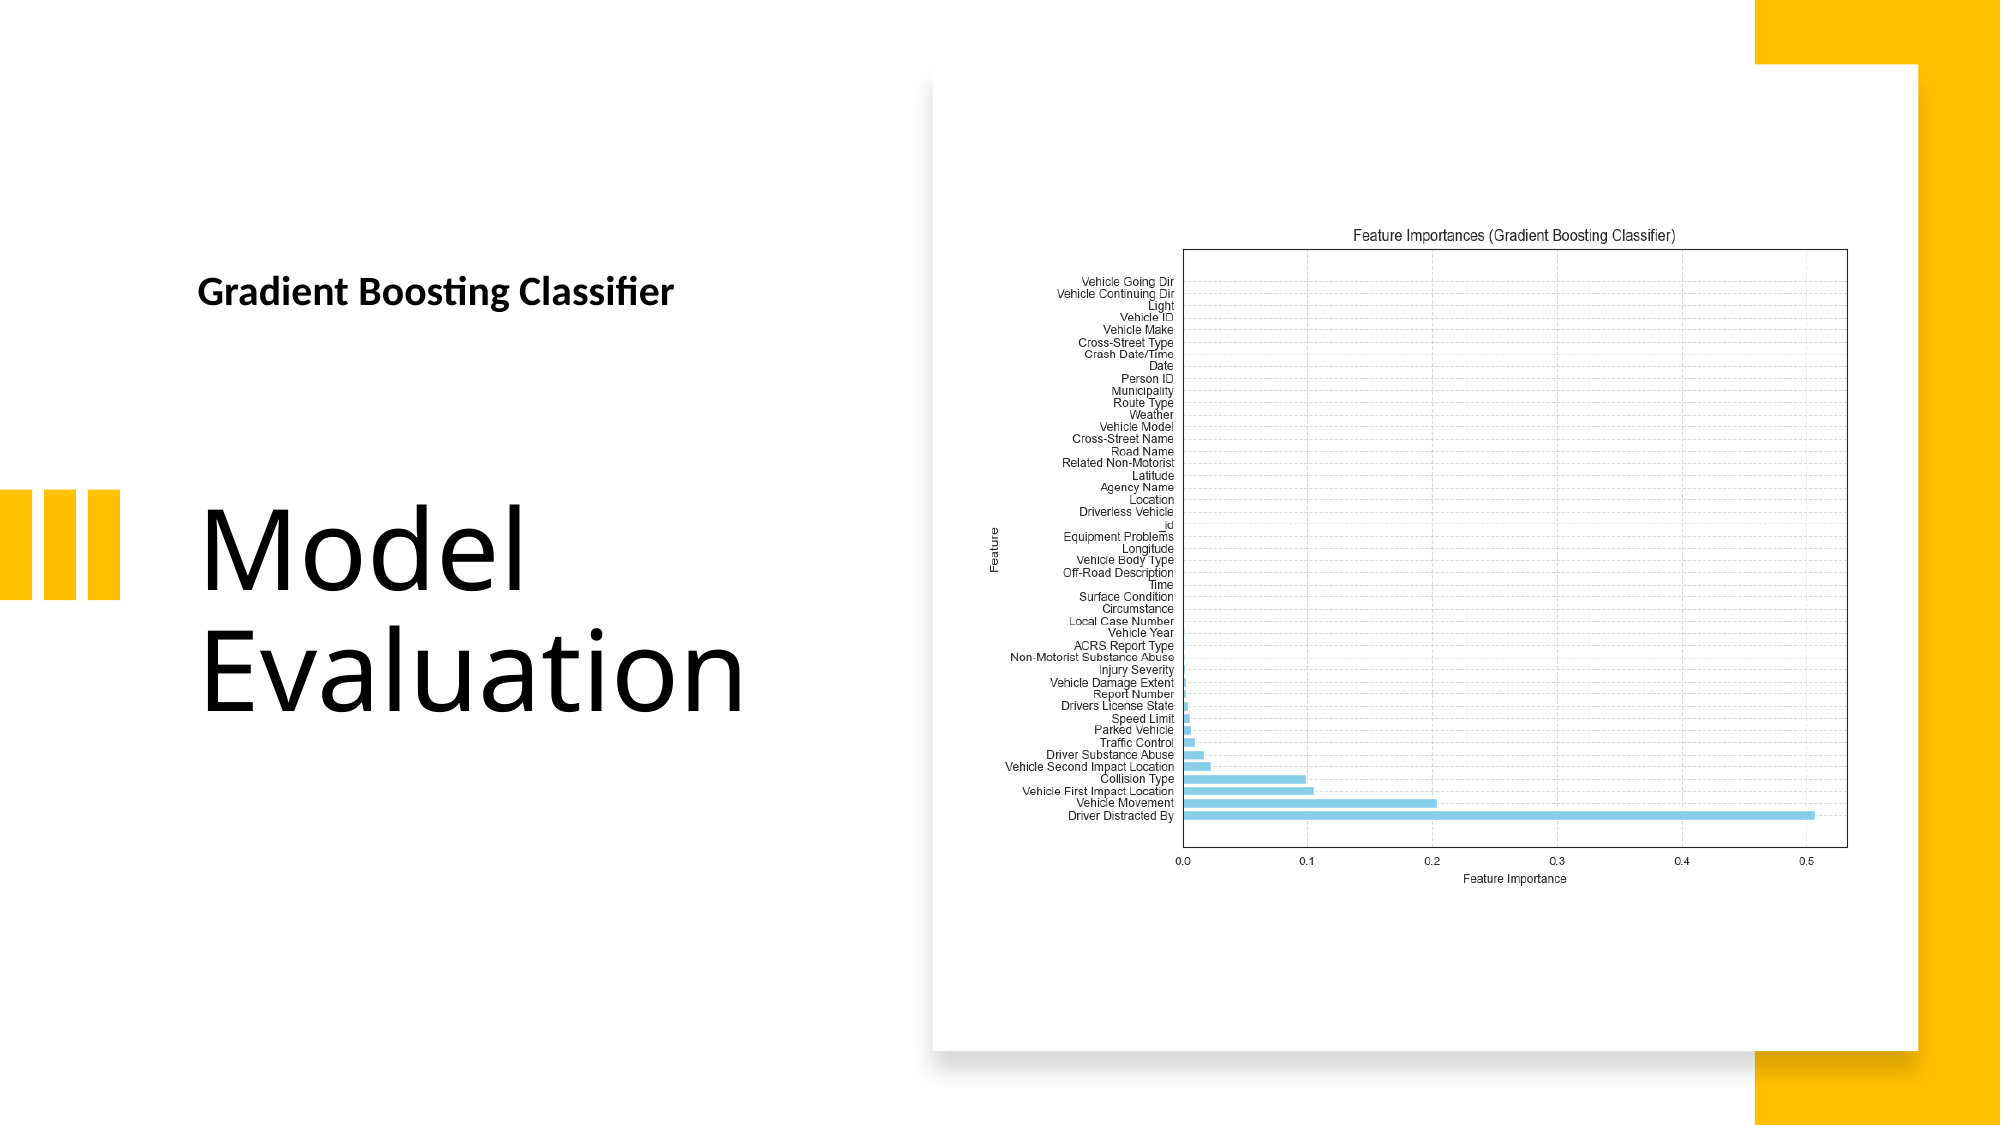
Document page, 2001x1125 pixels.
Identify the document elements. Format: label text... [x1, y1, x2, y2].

text_box [932, 63, 1919, 1052]
title Model Evaluation [182, 485, 845, 878]
subtitle Gradient Boosting Classifier [182, 156, 845, 437]
text_box [1754, 0, 2000, 1125]
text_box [0, 489, 120, 601]
text_box [0, 0, 1754, 1125]
picture [981, 219, 1854, 895]
